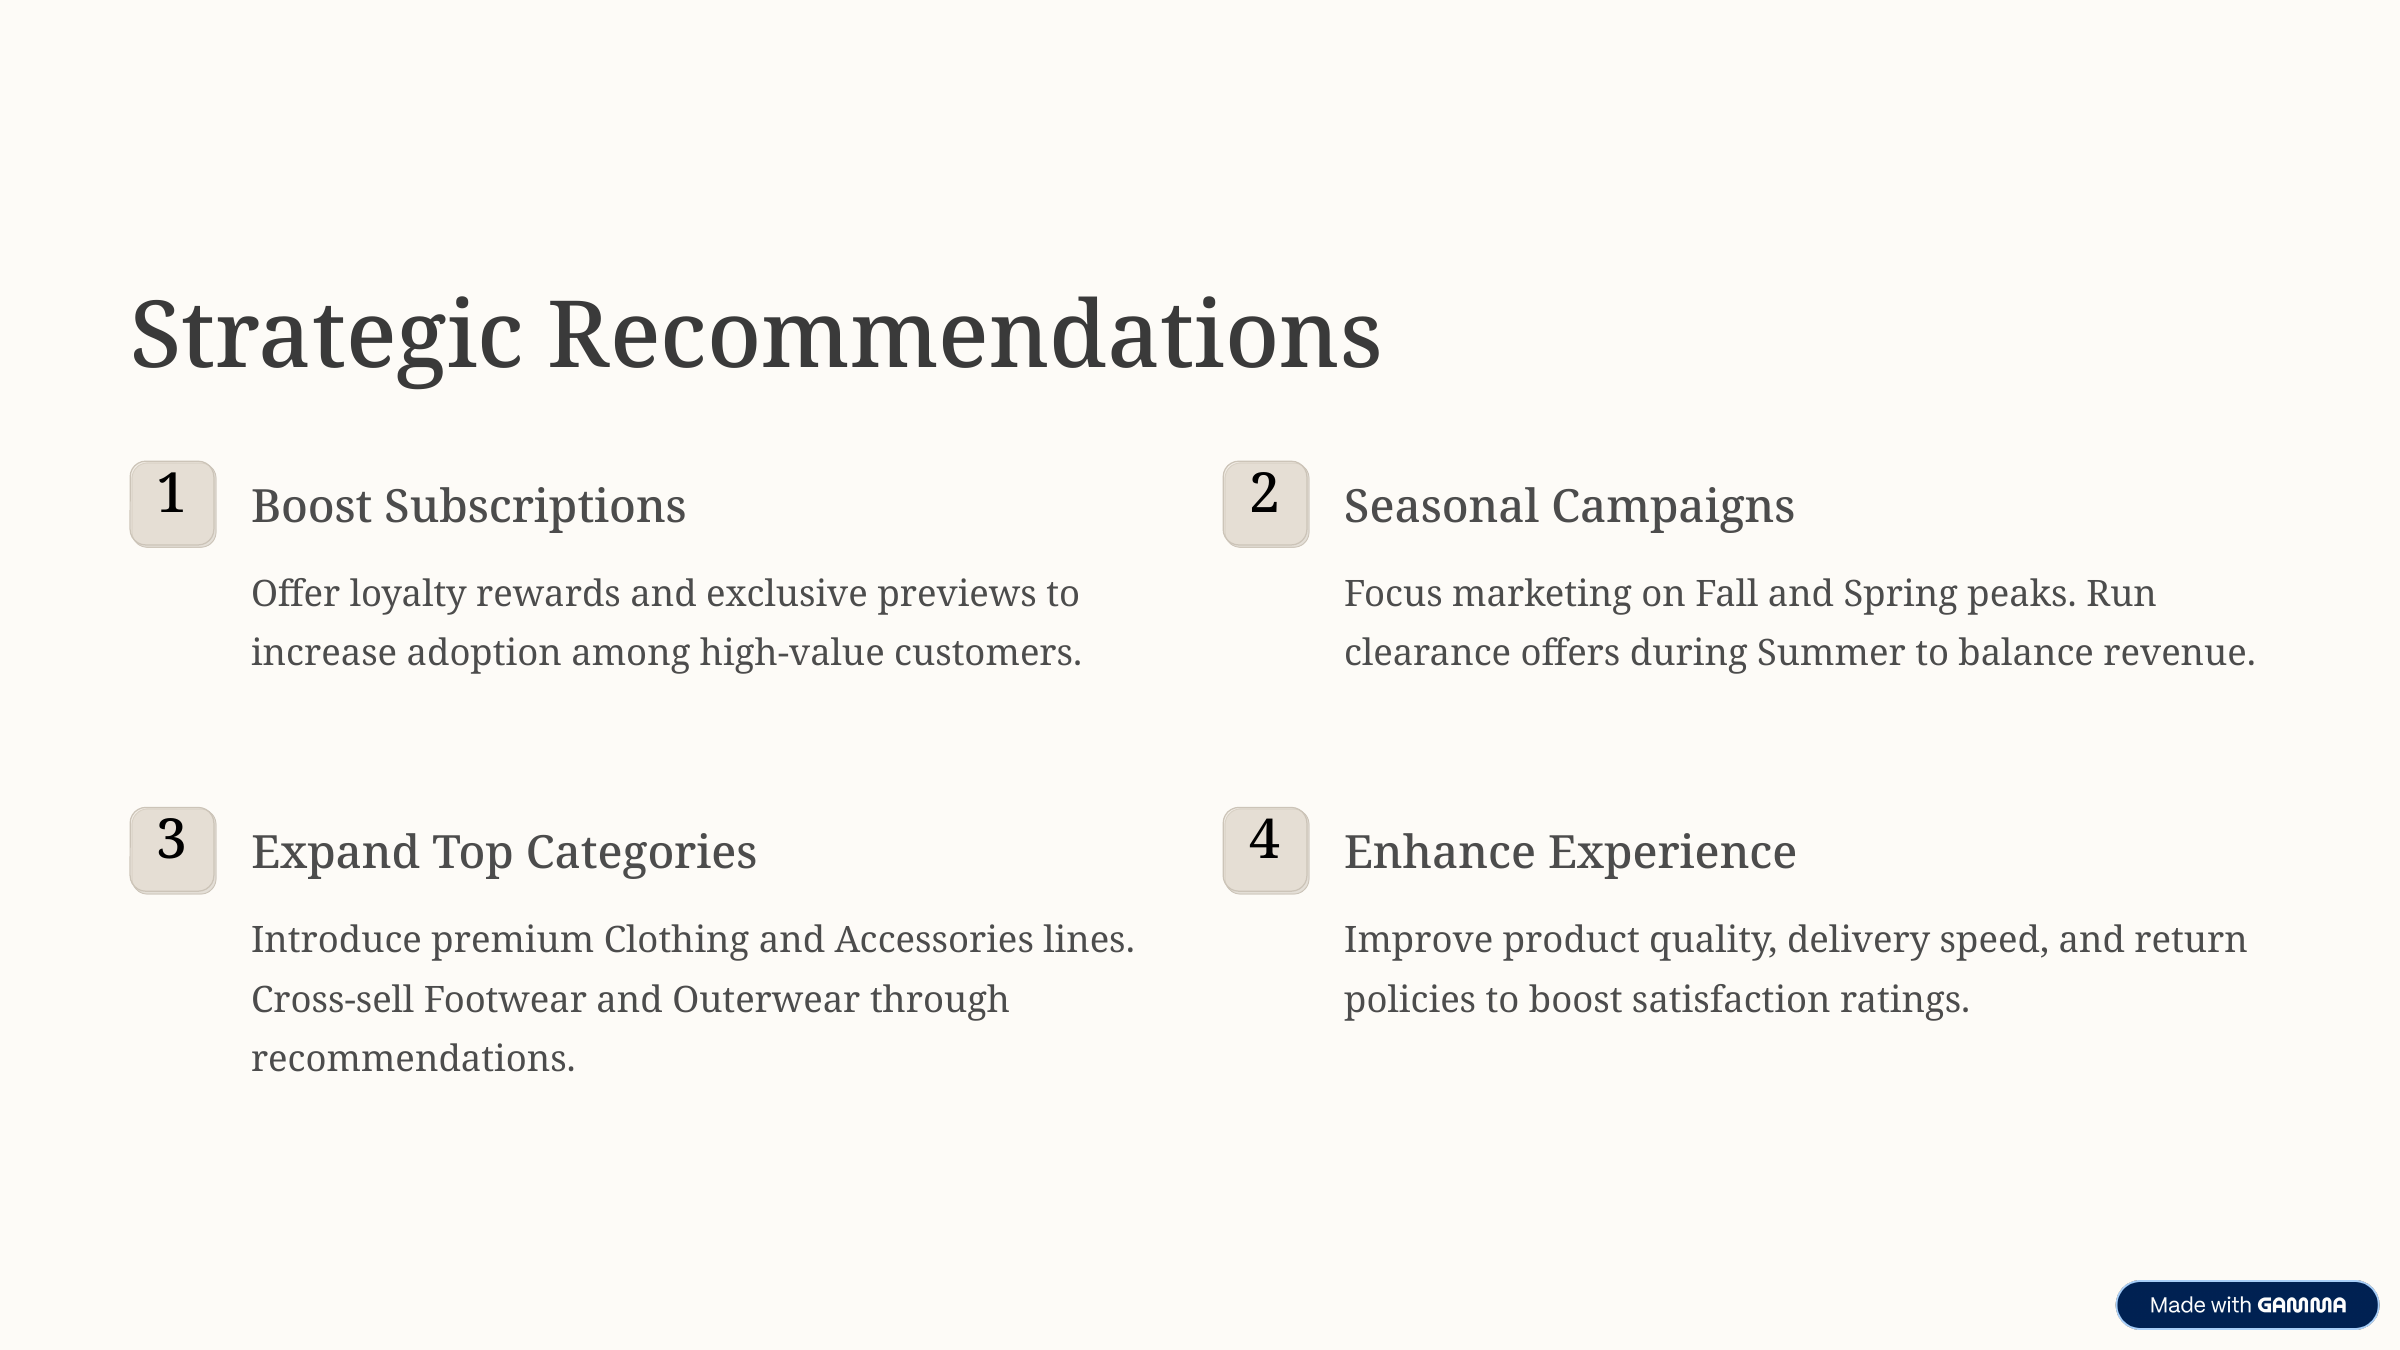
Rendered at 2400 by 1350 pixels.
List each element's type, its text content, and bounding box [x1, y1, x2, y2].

text_box 1 [144, 468, 200, 538]
text_box Seasonal Campaigns [1344, 474, 1810, 533]
text_box Enhance Experience [1344, 820, 1810, 879]
text_box 3 [144, 814, 200, 885]
text_box Strategic Recommendations [130, 270, 1387, 387]
text_box 2 [1237, 468, 1293, 538]
text_box Improve product quality, delivery speed, and return policies to boost satisfaction ratings. [1344, 900, 2270, 1020]
text_box Focus marketing on Fall and Spring peaks. Run clearance offers during Summer to balance revenue. [1344, 554, 2270, 733]
text_box Offer loyalty rewards and exclusive previews to increase adoption among high-value customers. [251, 554, 1177, 674]
text_box [130, 461, 214, 545]
text_box [1223, 807, 1307, 892]
text_box [1223, 461, 1307, 545]
text_box Boost Subscriptions [251, 474, 717, 533]
text_box 4 [1237, 814, 1293, 885]
text_box [130, 807, 214, 892]
picture [2106, 1271, 2389, 1339]
text_box Expand Top Categories [251, 820, 766, 879]
text_box Introduce premium Clothing and Accessories lines. Cross-sell Footwear and Outerwear through recommendations. [251, 900, 1177, 1080]
